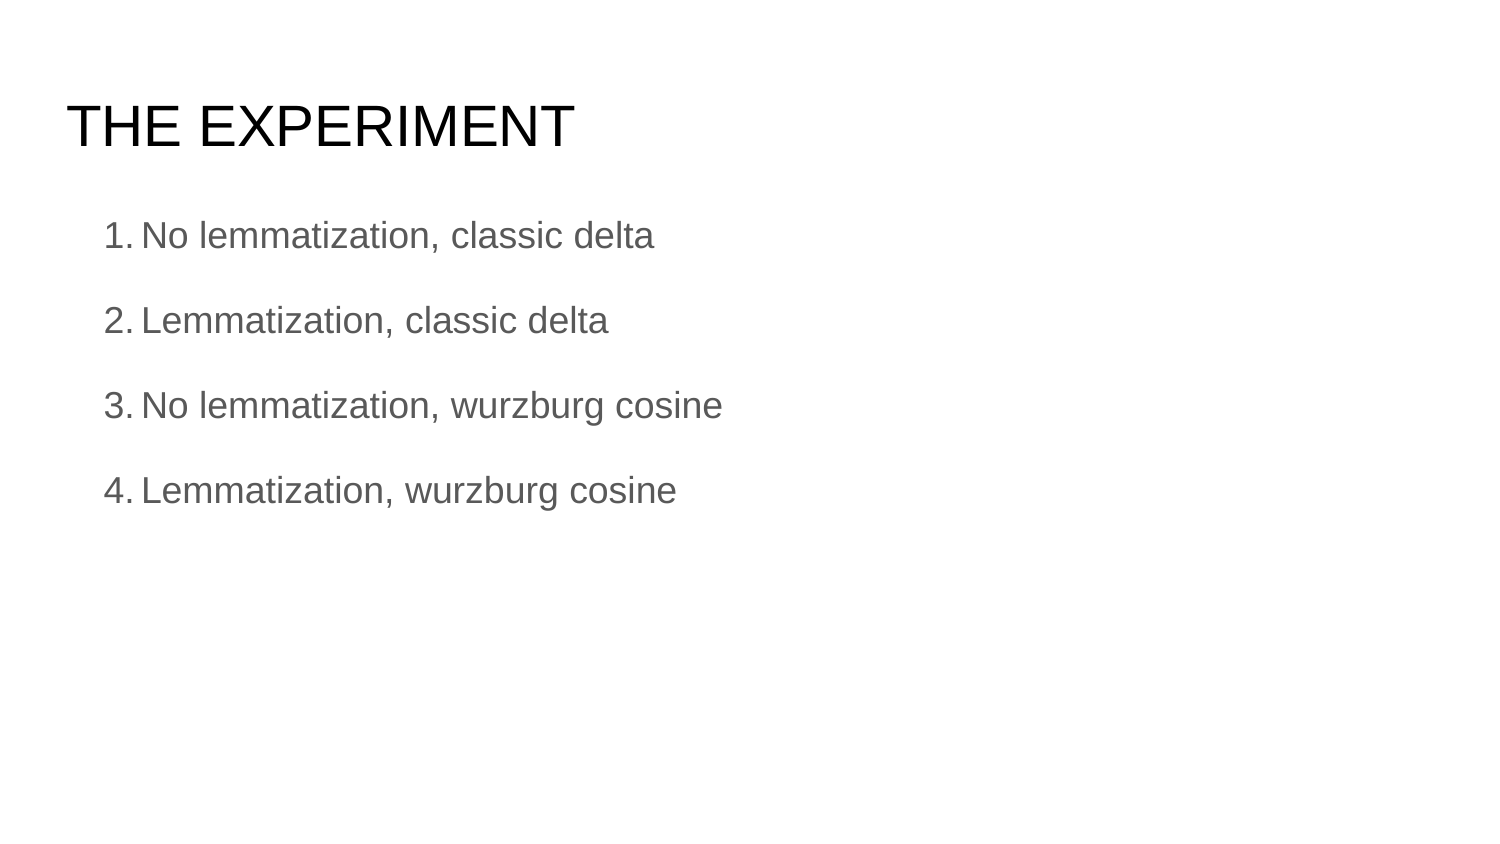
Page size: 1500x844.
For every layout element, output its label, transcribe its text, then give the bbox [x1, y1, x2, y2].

list No lemmatization, classic delta Lemmatization, classic delta No lemmatization, wurzburg cosine Lemmatization, wurzburg cosine [51, 189, 1449, 750]
title THE EXPERIMENT [51, 72, 1449, 167]
